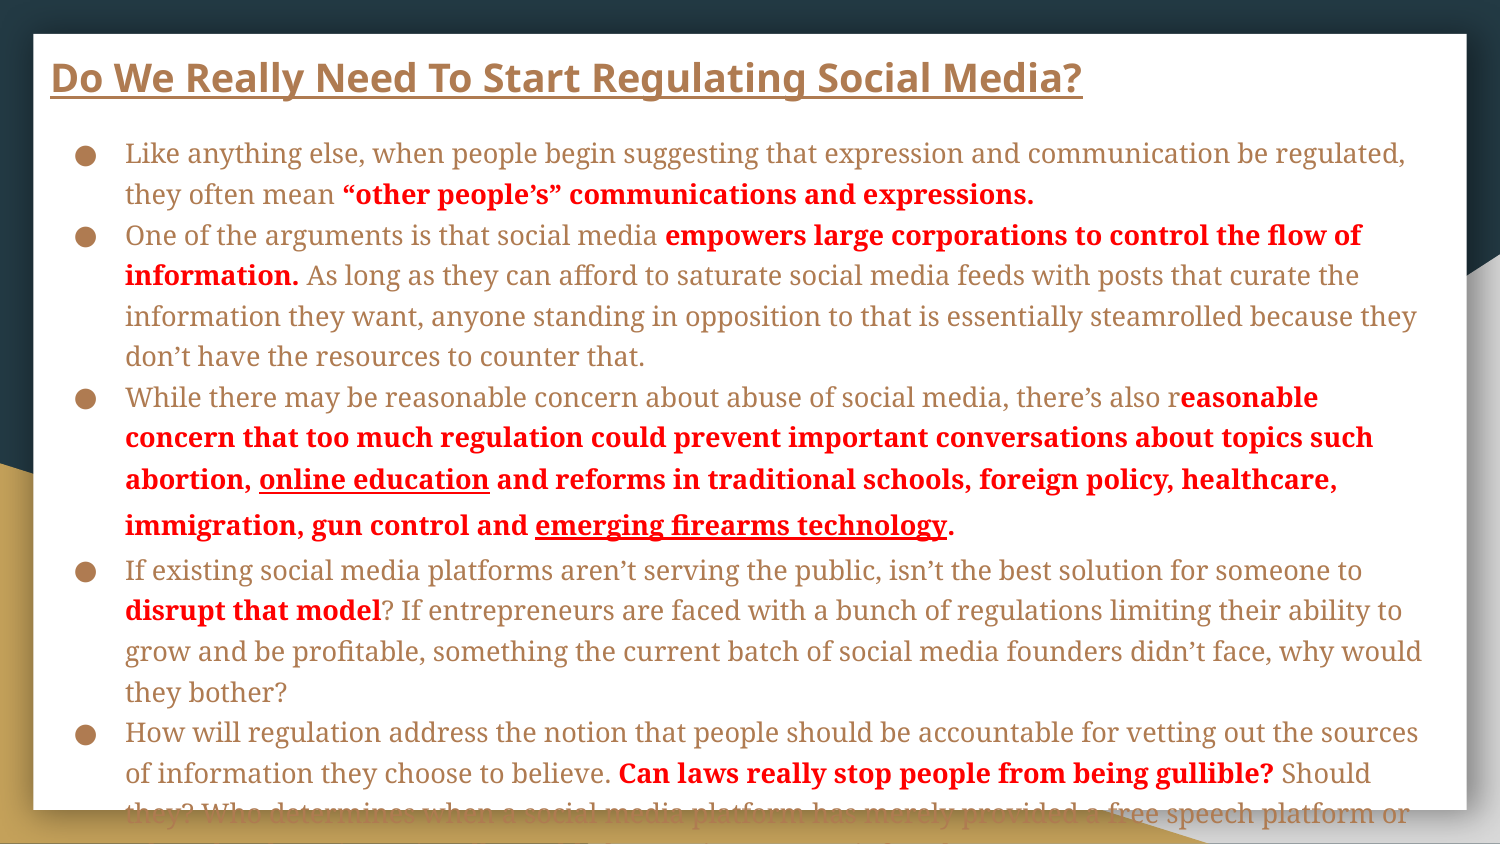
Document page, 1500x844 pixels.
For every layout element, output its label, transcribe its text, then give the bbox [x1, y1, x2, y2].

title Do We Really Need To Start Regulating Social Media? [35, 27, 1473, 160]
text_box Like anything else, when people begin suggesting that expression and communication be regulated, they often mean “other people’s” communications and expressions. One of the arguments is that social media empowers large corporations to control the flow of information. As long as they can afford to saturate social media feeds with posts that curate the information they want, anyone standing in opposition to that is essentially steamrolled because they don’t have the resources to counter that. While there may be reasonable concern about abuse of social media, there’s also reasonable concern that too much regulation could prevent important conversations about topics such abortion, online education and reforms in traditional schools, foreign policy, healthcare, immigration, gun control and emerging firearms technology. If existing social media platforms aren’t serving the public, isn’t the best solution for someone to disrupt that model? If entrepreneurs are faced with a bunch of regulations limiting their ability to grow and be profitable, something the current batch of social media founders didn’t face, why would they bother? How will regulation address the notion that people should be accountable for vetting out the sources of information they choose to believe. Can laws really stop people from being gullible? Should they? Who determines when a social media platform has merely provided a free speech platform or when they have intentionally enabled an entity to commit fraud? [35, 113, 1451, 800]
